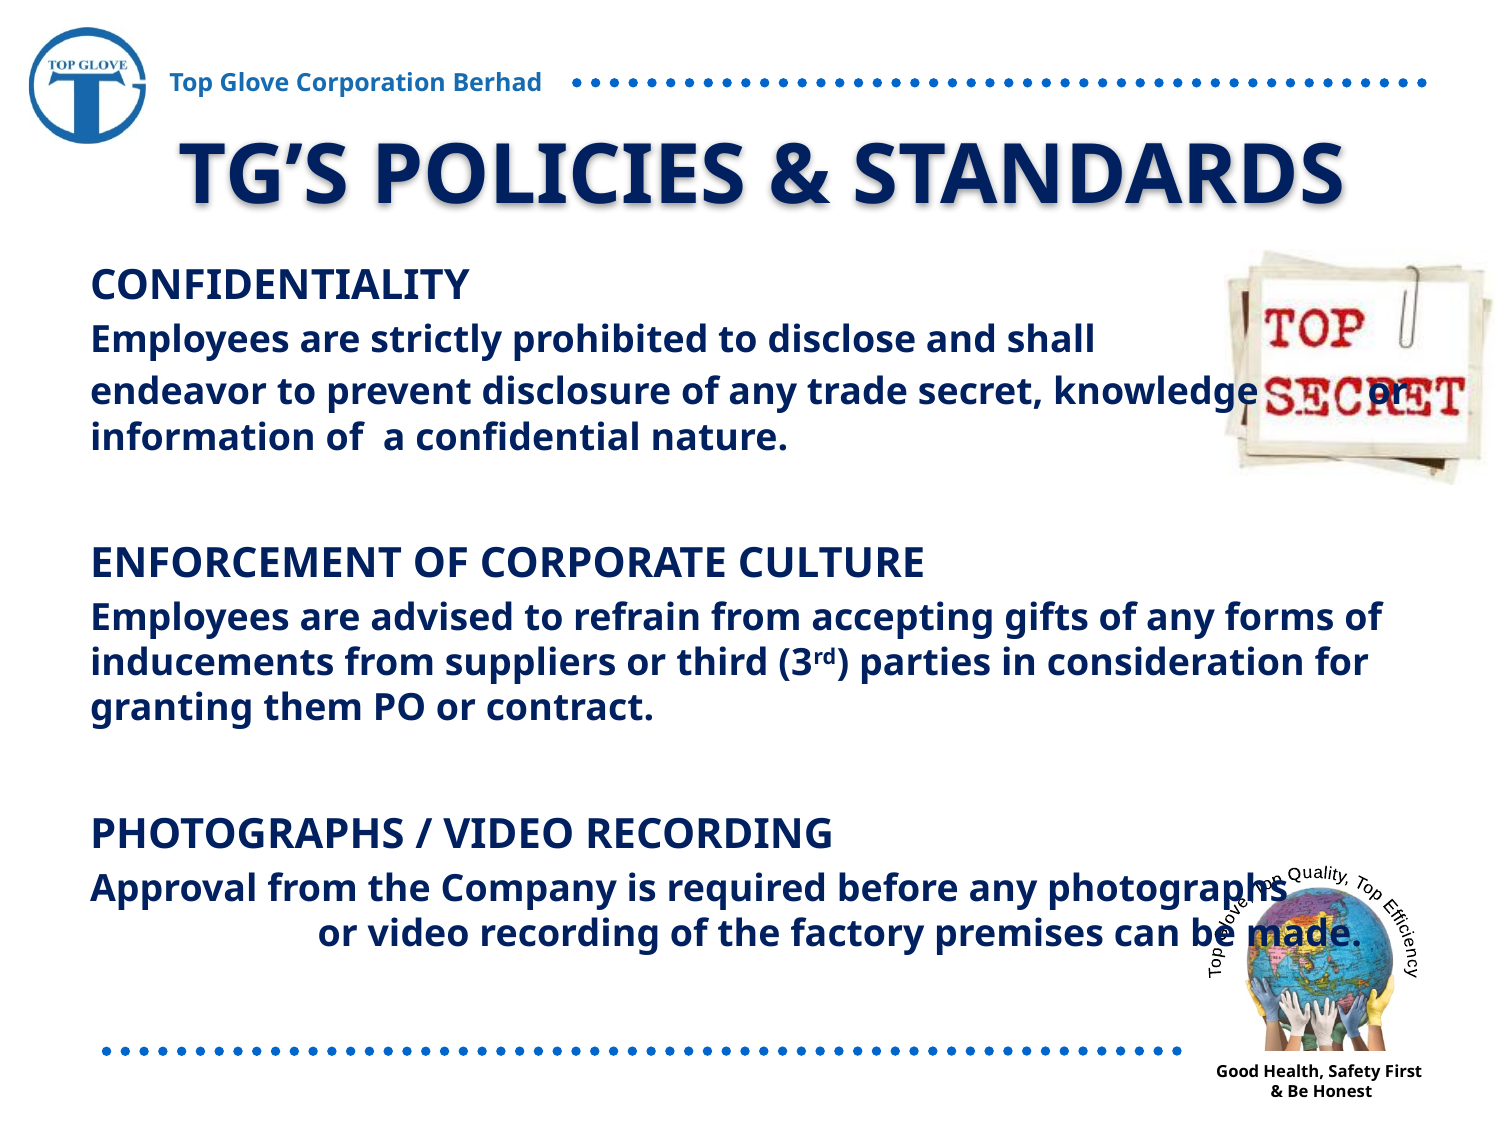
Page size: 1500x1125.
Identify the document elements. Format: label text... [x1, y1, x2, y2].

picture [1239, 1005, 1403, 1051]
picture [28, 27, 146, 144]
text_box TG’S POLICIES & STANDARDS [87, 111, 1438, 230]
picture [1224, 249, 1495, 485]
text_box CONFIDENTIALITY Employees are strictly prohibited to disclose and shall endeavor to prevent disclosure of any trade secret, knowledge or information of a confidential nature. ENFORCEMENT OF CORPORATE CULTURE Employees are advised to refrain from accepting gifts of any forms of inducements from suppliers or third (3rd) parties in consideration for granting them PO or contract. PHOTOGRAPHS / VIDEO RECORDING Approval from the Company is required before any photographs or video recording of the factory premises can be made. [74, 249, 1425, 1005]
